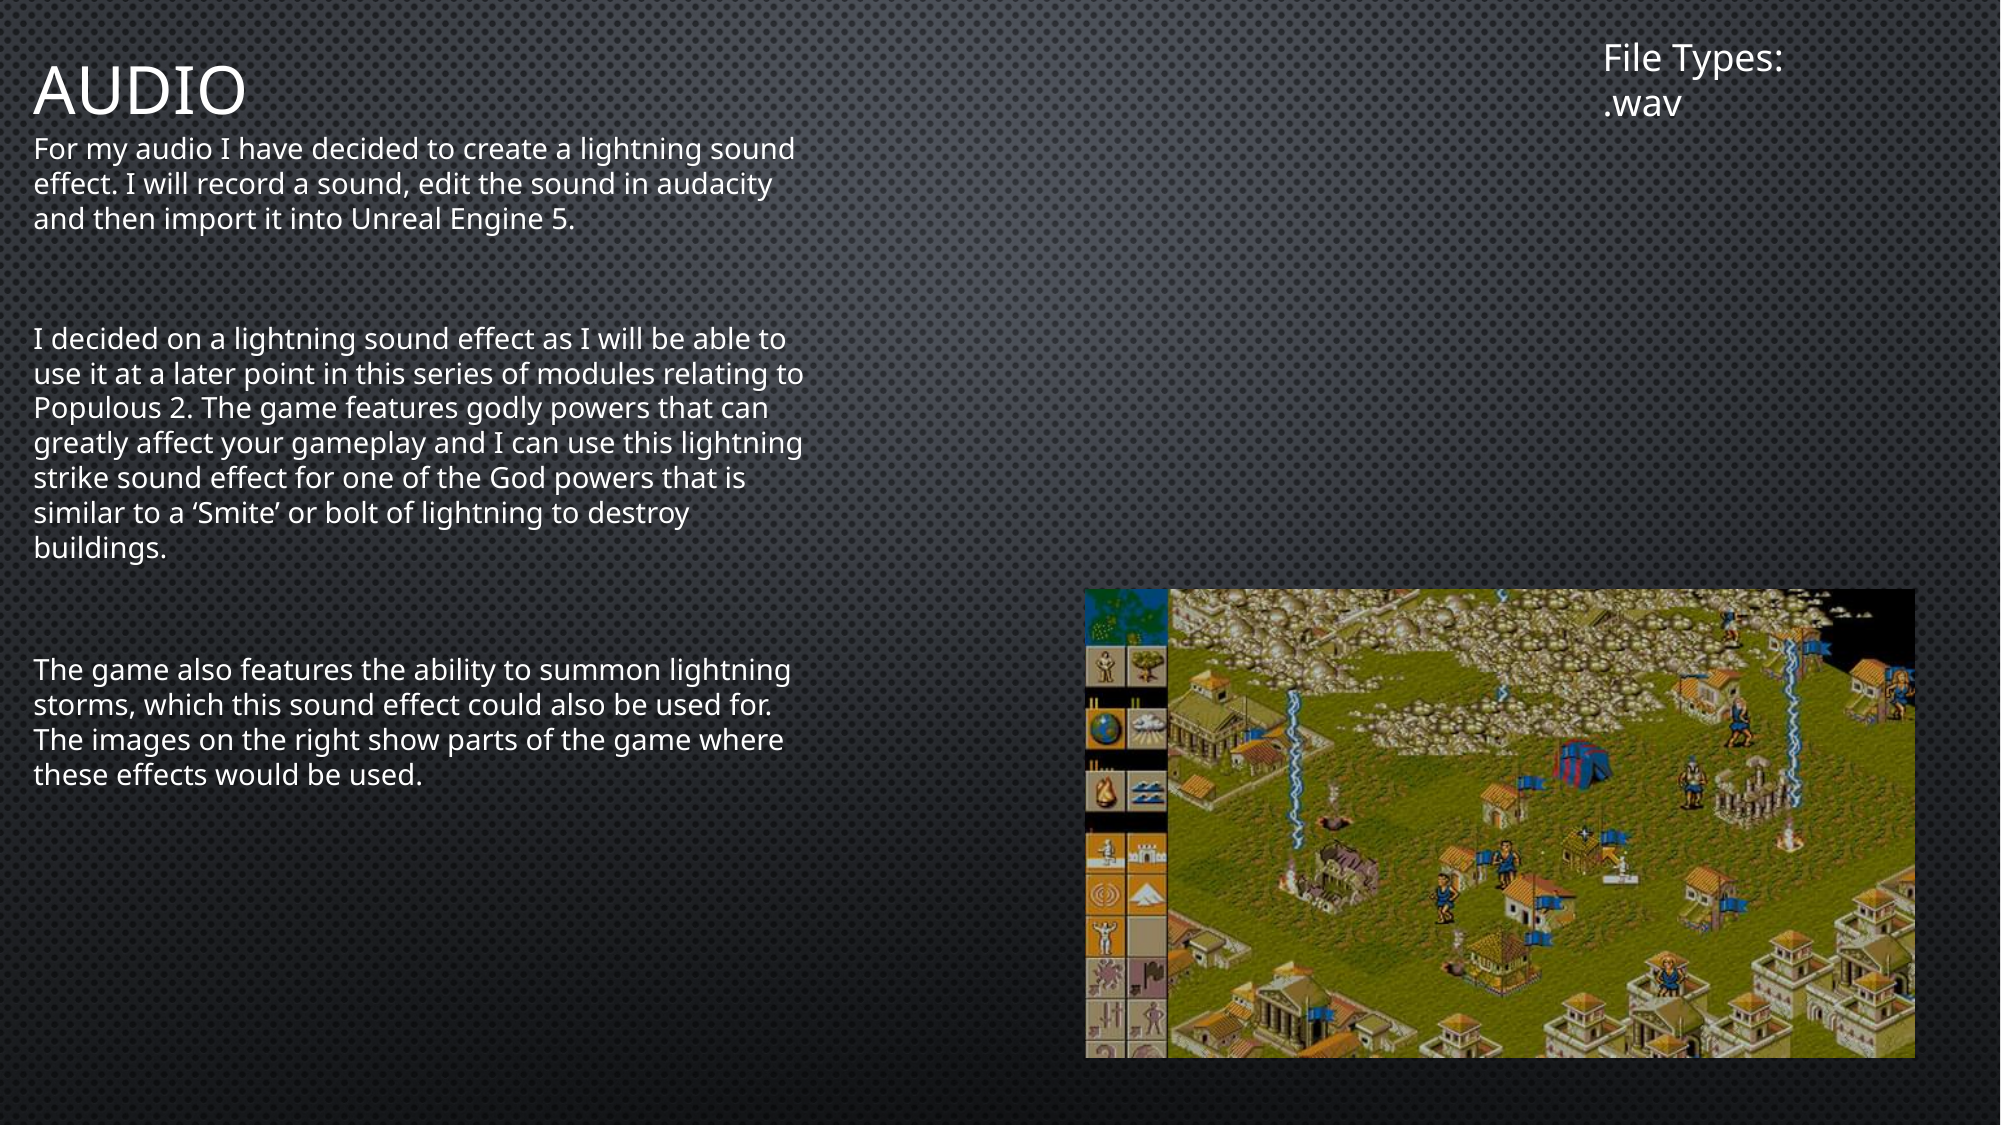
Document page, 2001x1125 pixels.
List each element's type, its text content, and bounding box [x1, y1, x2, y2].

text_box File Types: .wav [1587, 26, 1980, 132]
text_box The game also features the ability to summon lightning storms, which this sound effect could also be used for. The images on the right show parts of the game where these effects would be used. [18, 643, 829, 799]
text_box For my audio I have decided to create a lightning sound effect. I will record a sound, edit the sound in audacity and then import it into Unreal Engine 5. [18, 122, 829, 243]
picture [1085, 588, 1915, 1058]
text_box I decided on a lightning sound effect as I will be able to use it at a later point in this series of modules relating to Populous 2. The game features godly powers that can greatly affect your gameplay and I can use this lightning strike sound effect for one of the God powers that is similar to a ‘Smite’ or bolt of lightning to destroy buildings. [18, 312, 829, 573]
picture [1085, 598, 1095, 630]
title audio [18, 10, 1626, 166]
